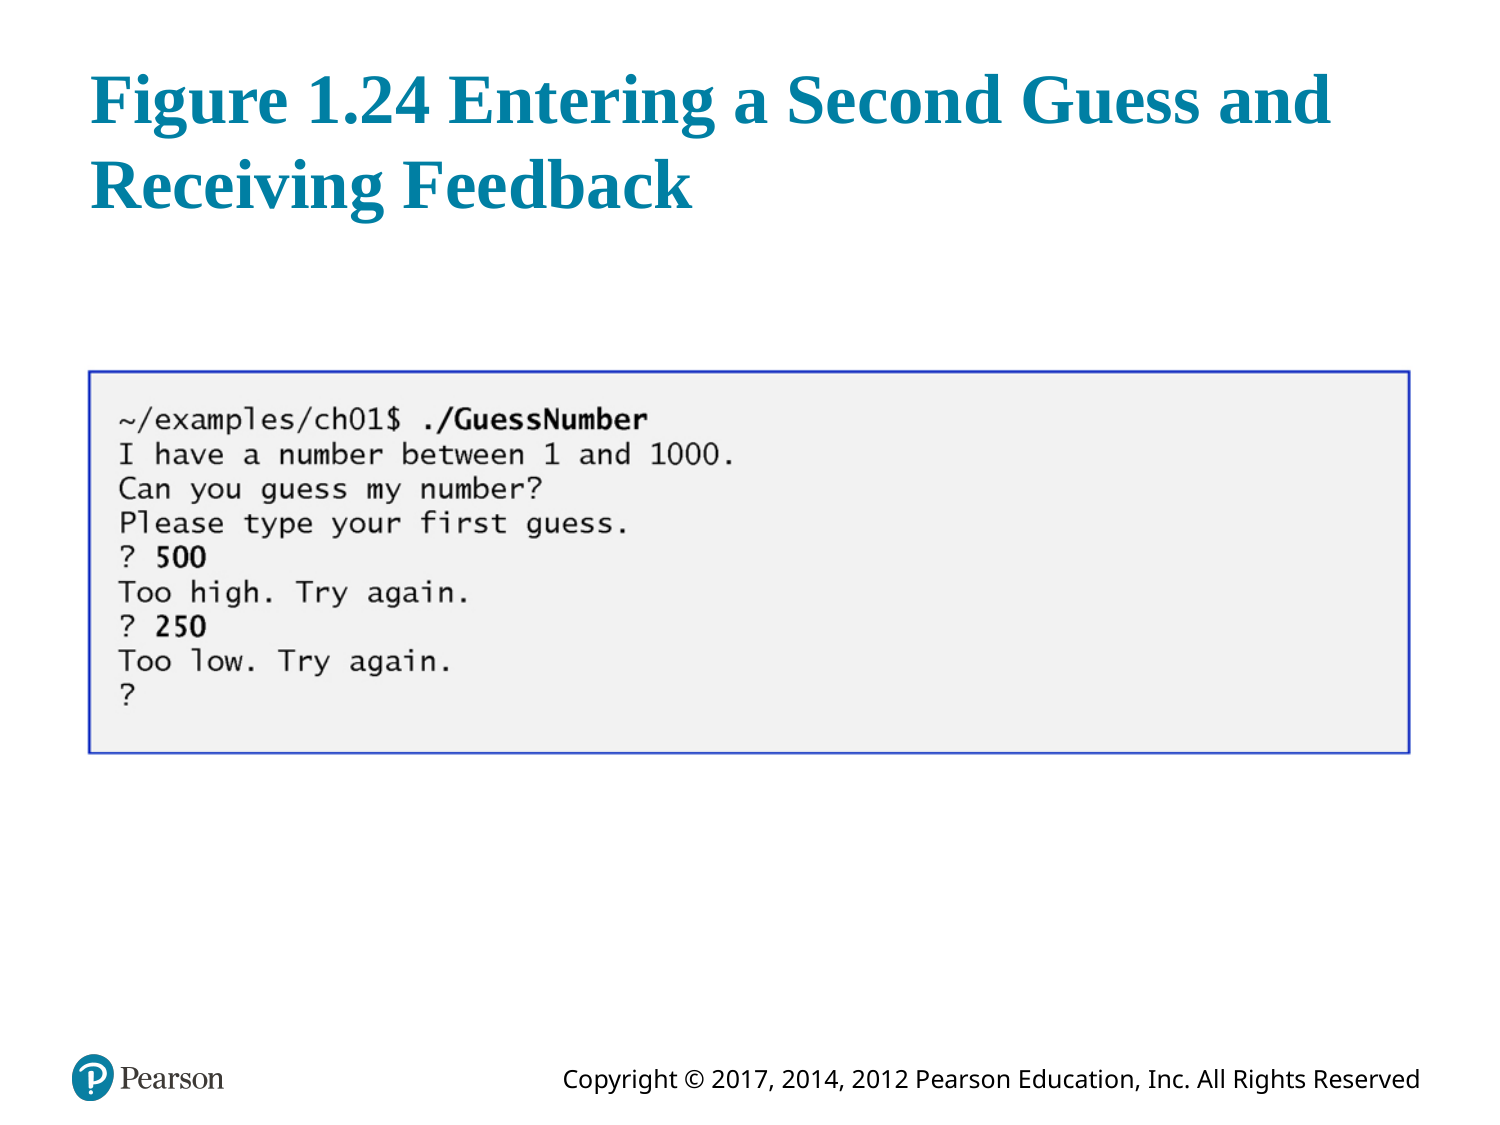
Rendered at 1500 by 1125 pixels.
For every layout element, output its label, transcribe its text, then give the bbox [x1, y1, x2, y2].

title Figure 1.24 Entering a Second Guess and Receiving Feedback [75, 37, 1425, 213]
picture [84, 364, 1416, 761]
picture [98, 1054, 224, 1101]
picture [80, 1063, 106, 1088]
picture [72, 1054, 88, 1070]
picture [72, 1087, 83, 1101]
